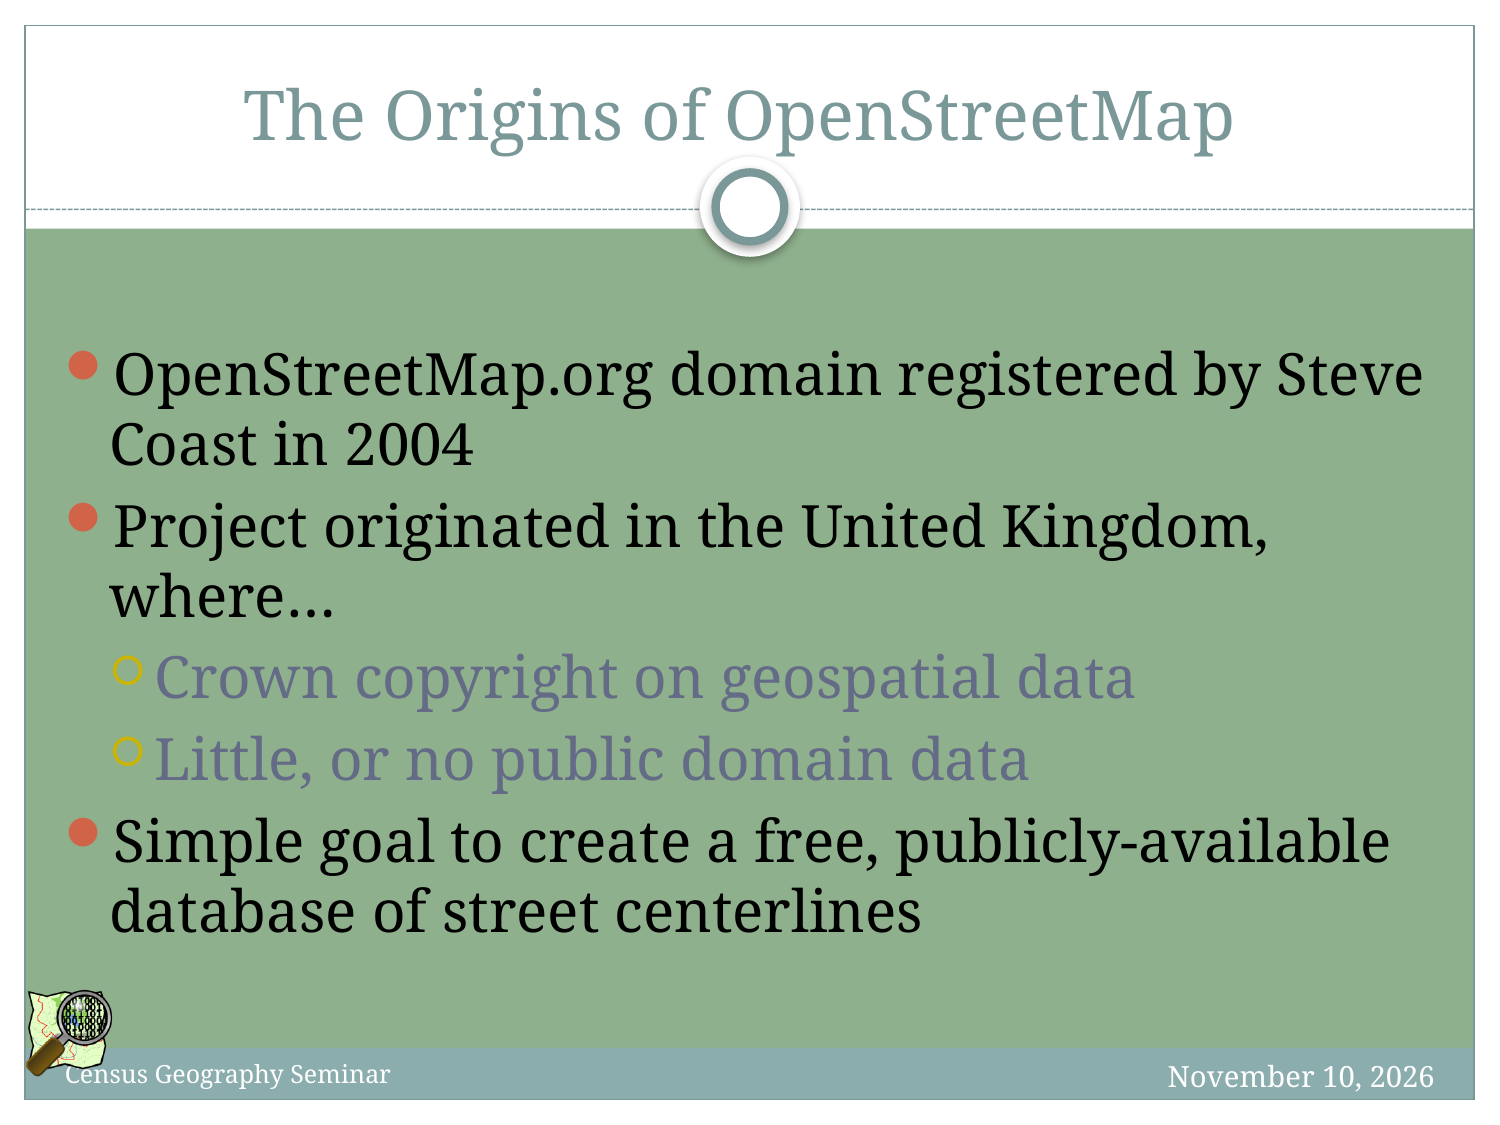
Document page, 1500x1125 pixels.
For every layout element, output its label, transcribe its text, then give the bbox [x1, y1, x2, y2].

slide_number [950, 1050, 1450, 1111]
footer Census Geography Seminar [50, 1051, 638, 1112]
list OpenStreetMap.org domain registered by Steve Coast in 2004 Project originated in the United Kingdom, where… Crown copyright on geospatial data Little, or no public domain data Simple goal to create a free, publicly-available database of street centerlines [49, 250, 1445, 1001]
picture [24, 987, 114, 1077]
title The Origins of OpenStreetMap [49, 37, 1450, 163]
